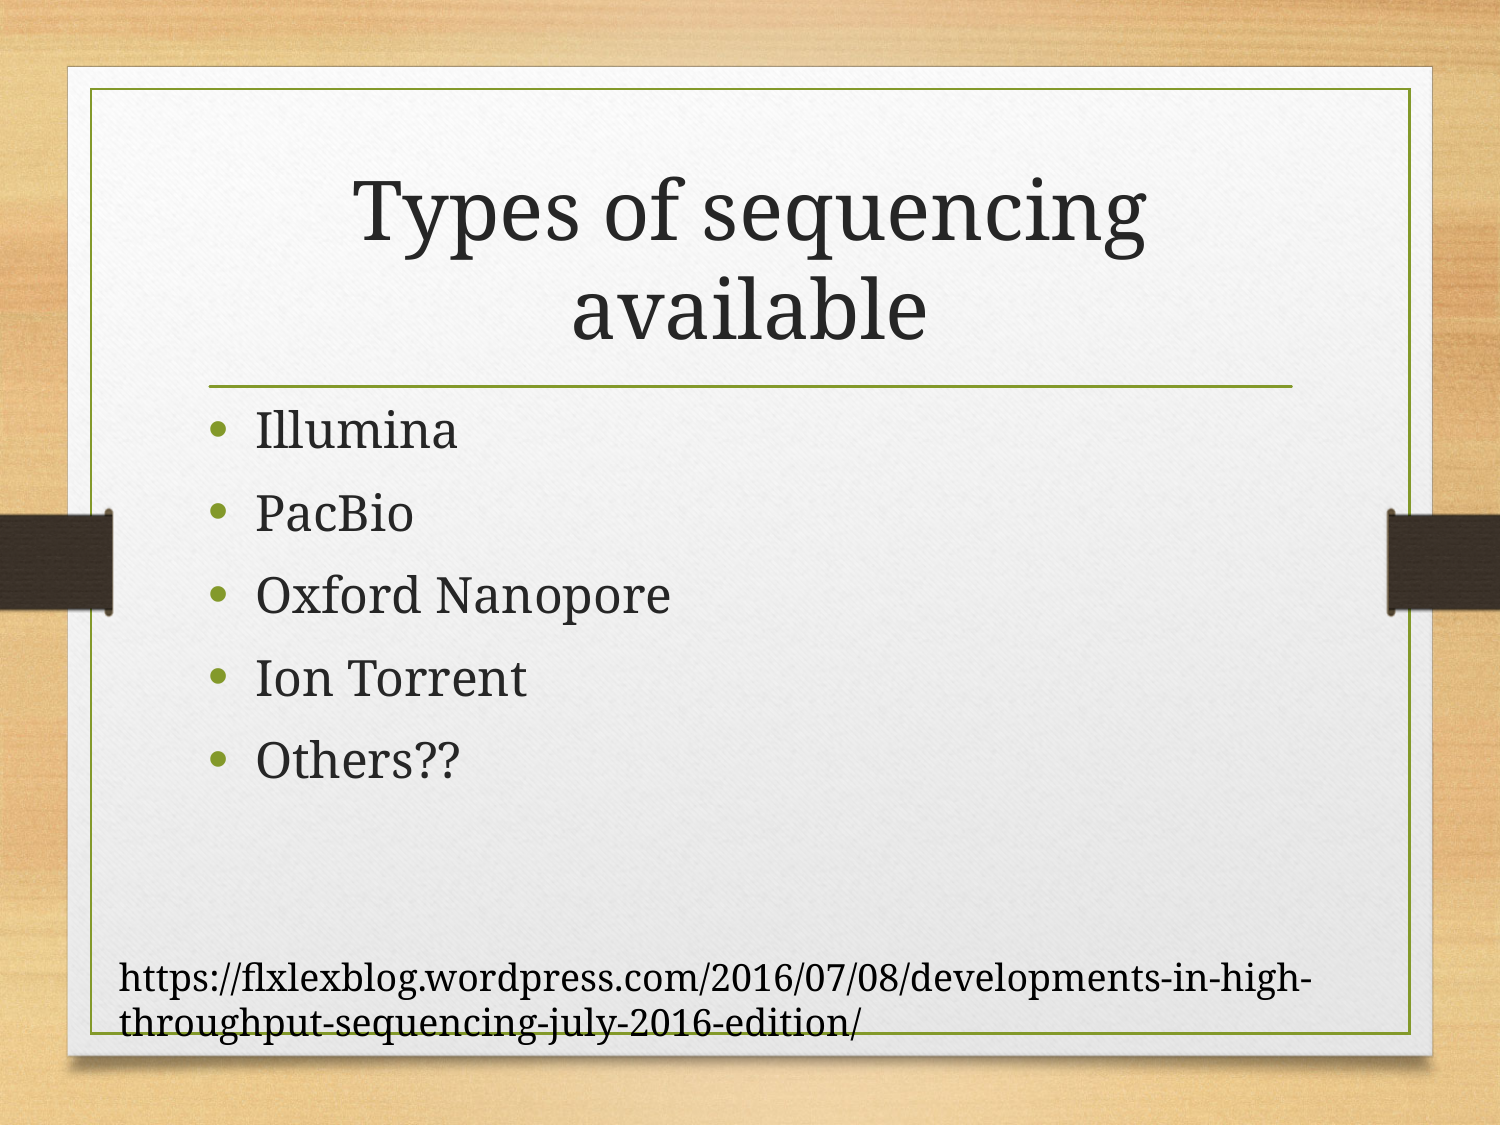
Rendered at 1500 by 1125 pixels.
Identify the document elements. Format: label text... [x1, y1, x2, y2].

title Types of sequencing available [193, 150, 1309, 365]
picture [0, 0, 1500, 1125]
list Illumina PacBio Oxford Nanopore Ion Torrent Others?? [193, 390, 1309, 946]
text_box https://flxlexblog.wordpress.com/2016/07/08/developments-in-high-throughput-sequencing-july-2016-edition/ [104, 946, 1398, 1052]
